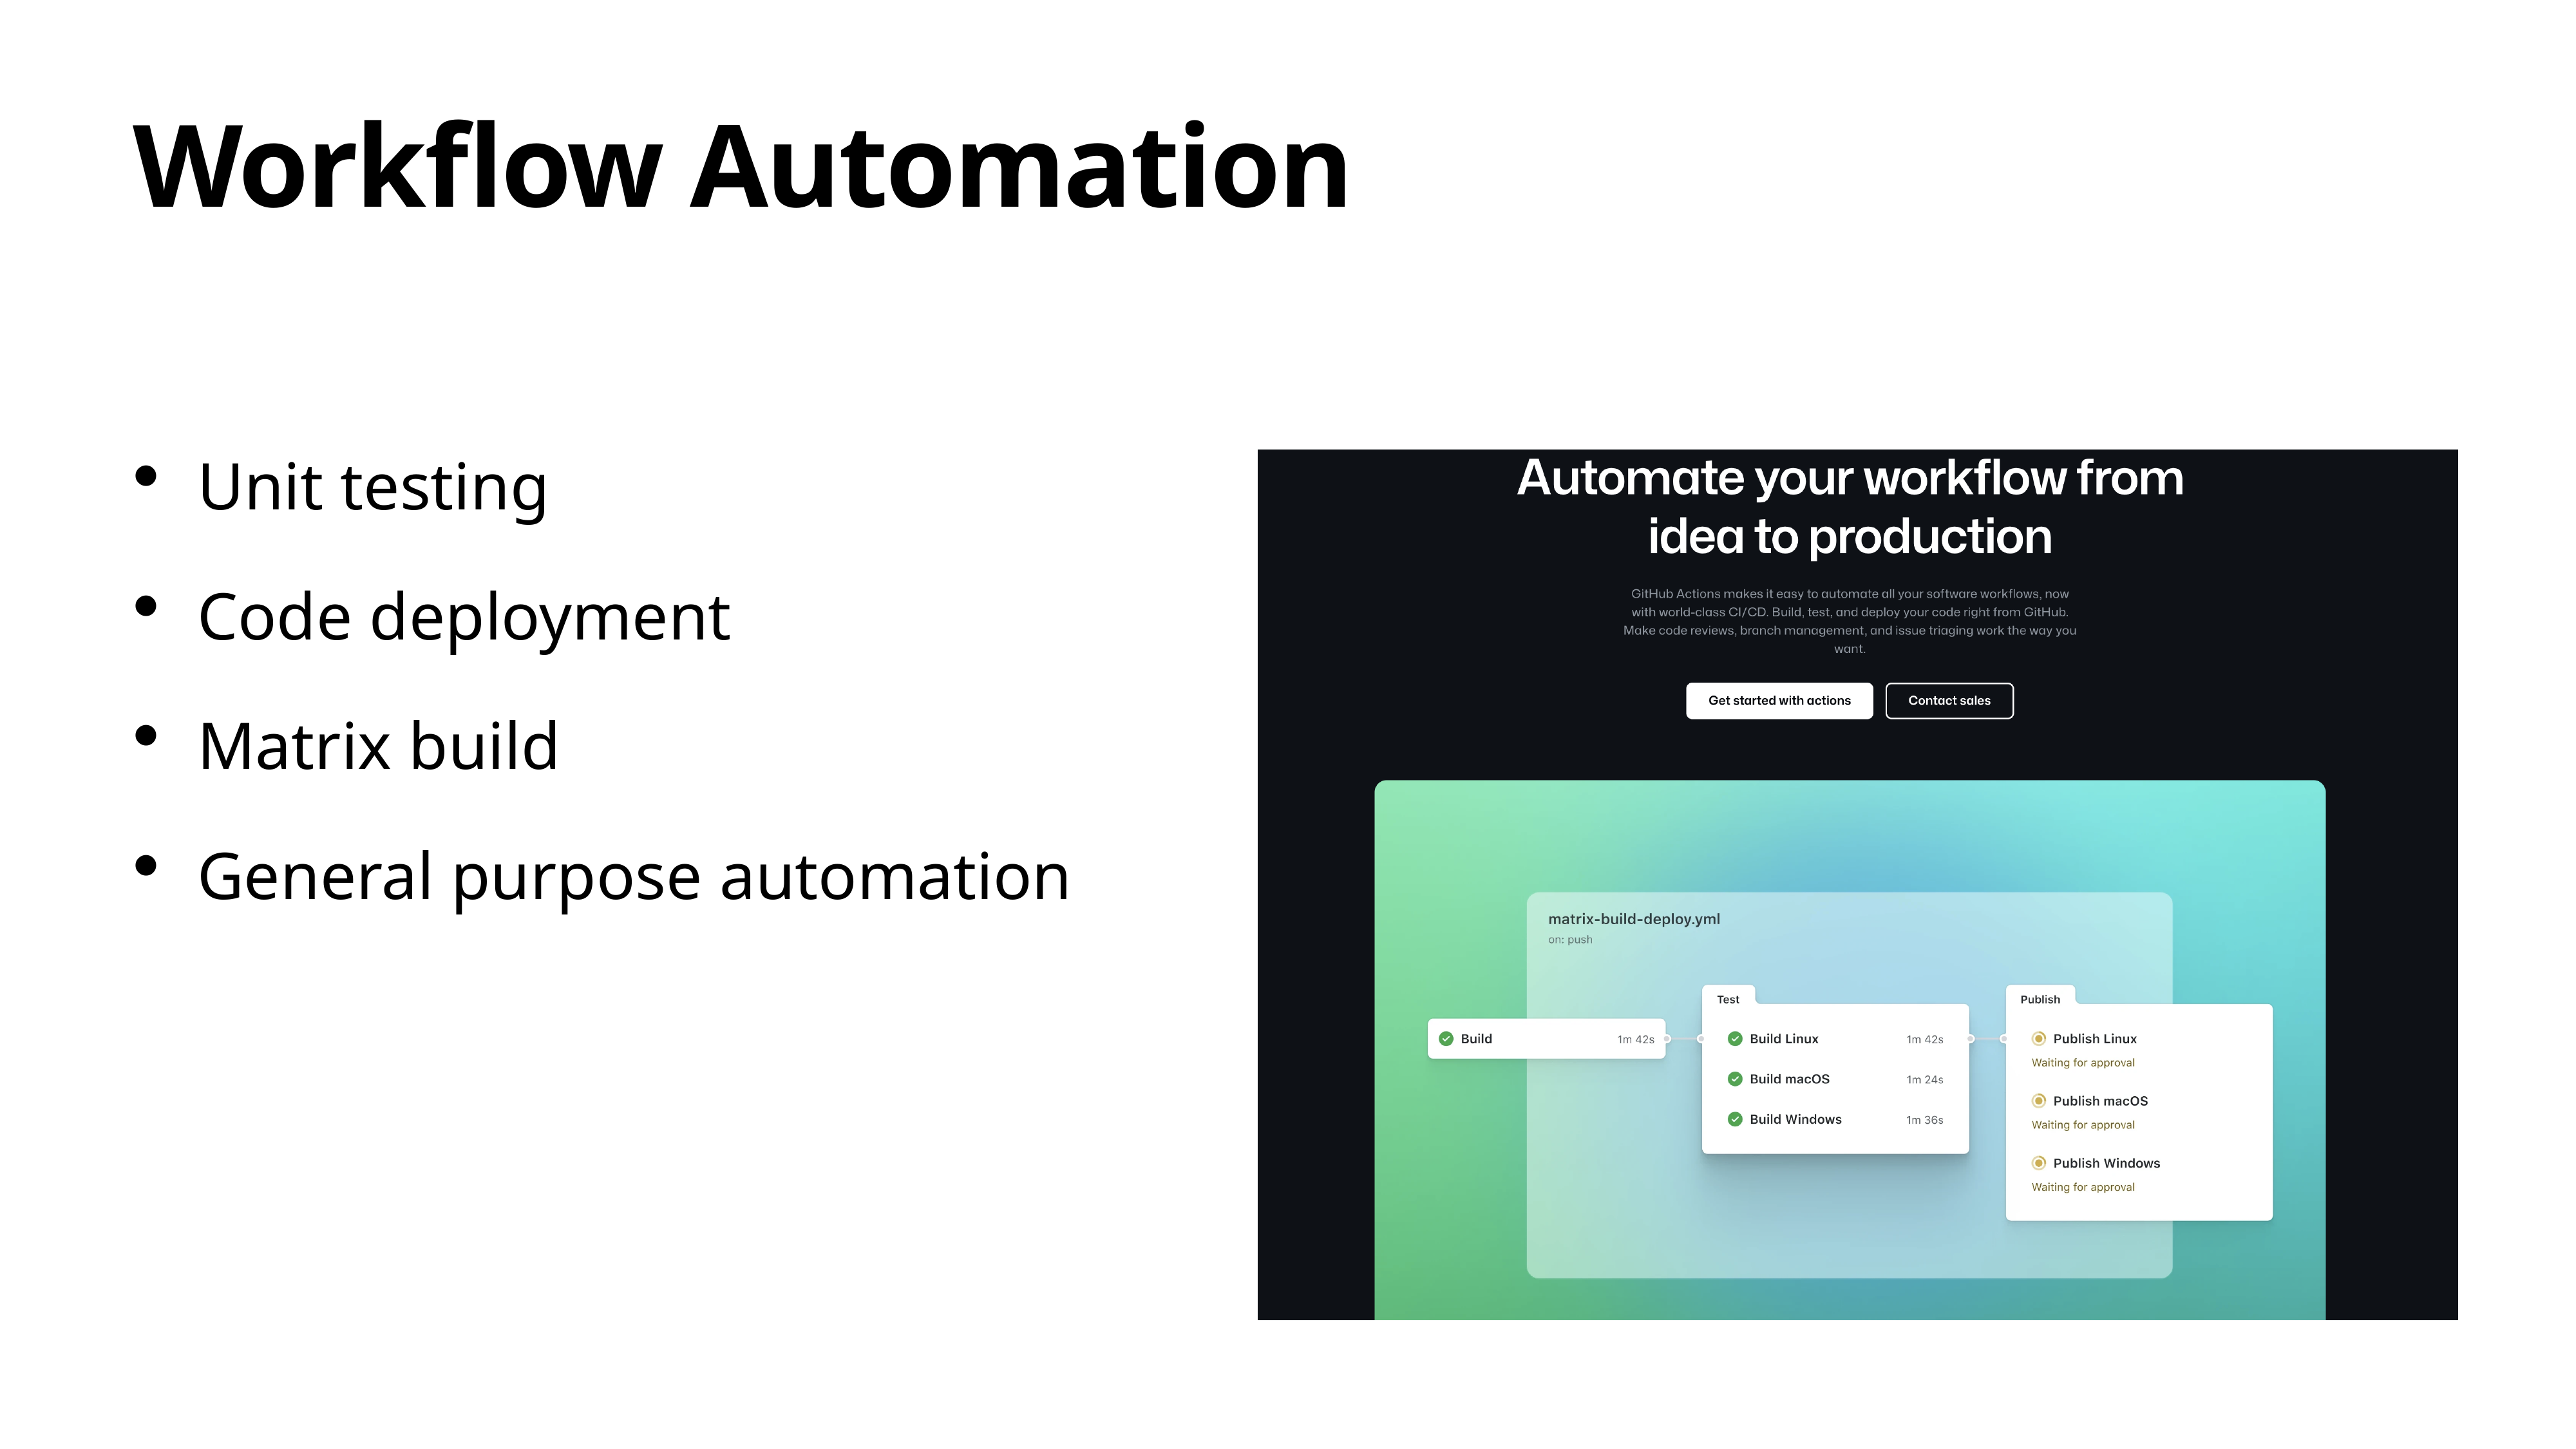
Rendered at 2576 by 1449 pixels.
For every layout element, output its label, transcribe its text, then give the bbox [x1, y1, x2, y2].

title Workflow Automation [127, 113, 2449, 266]
list Unit testing Code deployment Matrix build General purpose automation [127, 448, 2449, 1321]
picture [1257, 450, 2458, 1320]
